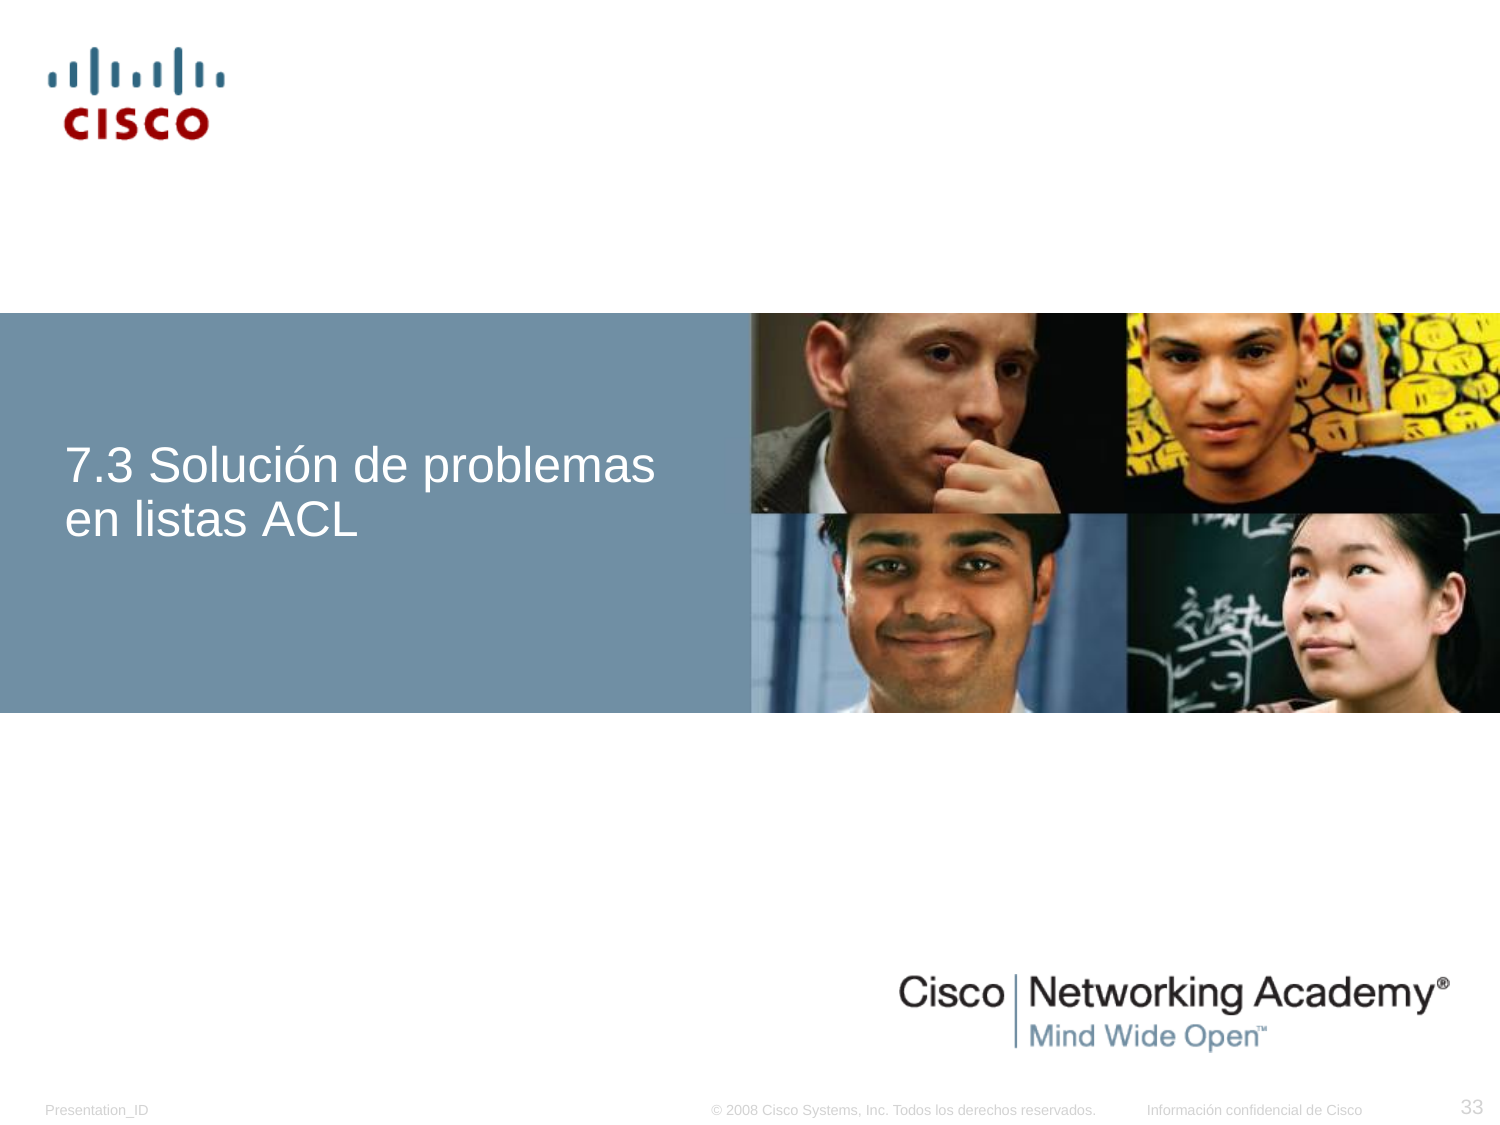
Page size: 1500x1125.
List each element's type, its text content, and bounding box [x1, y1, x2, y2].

picture [40, 19, 233, 168]
title 7.3 Solución de problemas en listas ACL [51, 371, 684, 615]
picture [899, 974, 1450, 1053]
picture [0, 313, 1500, 713]
